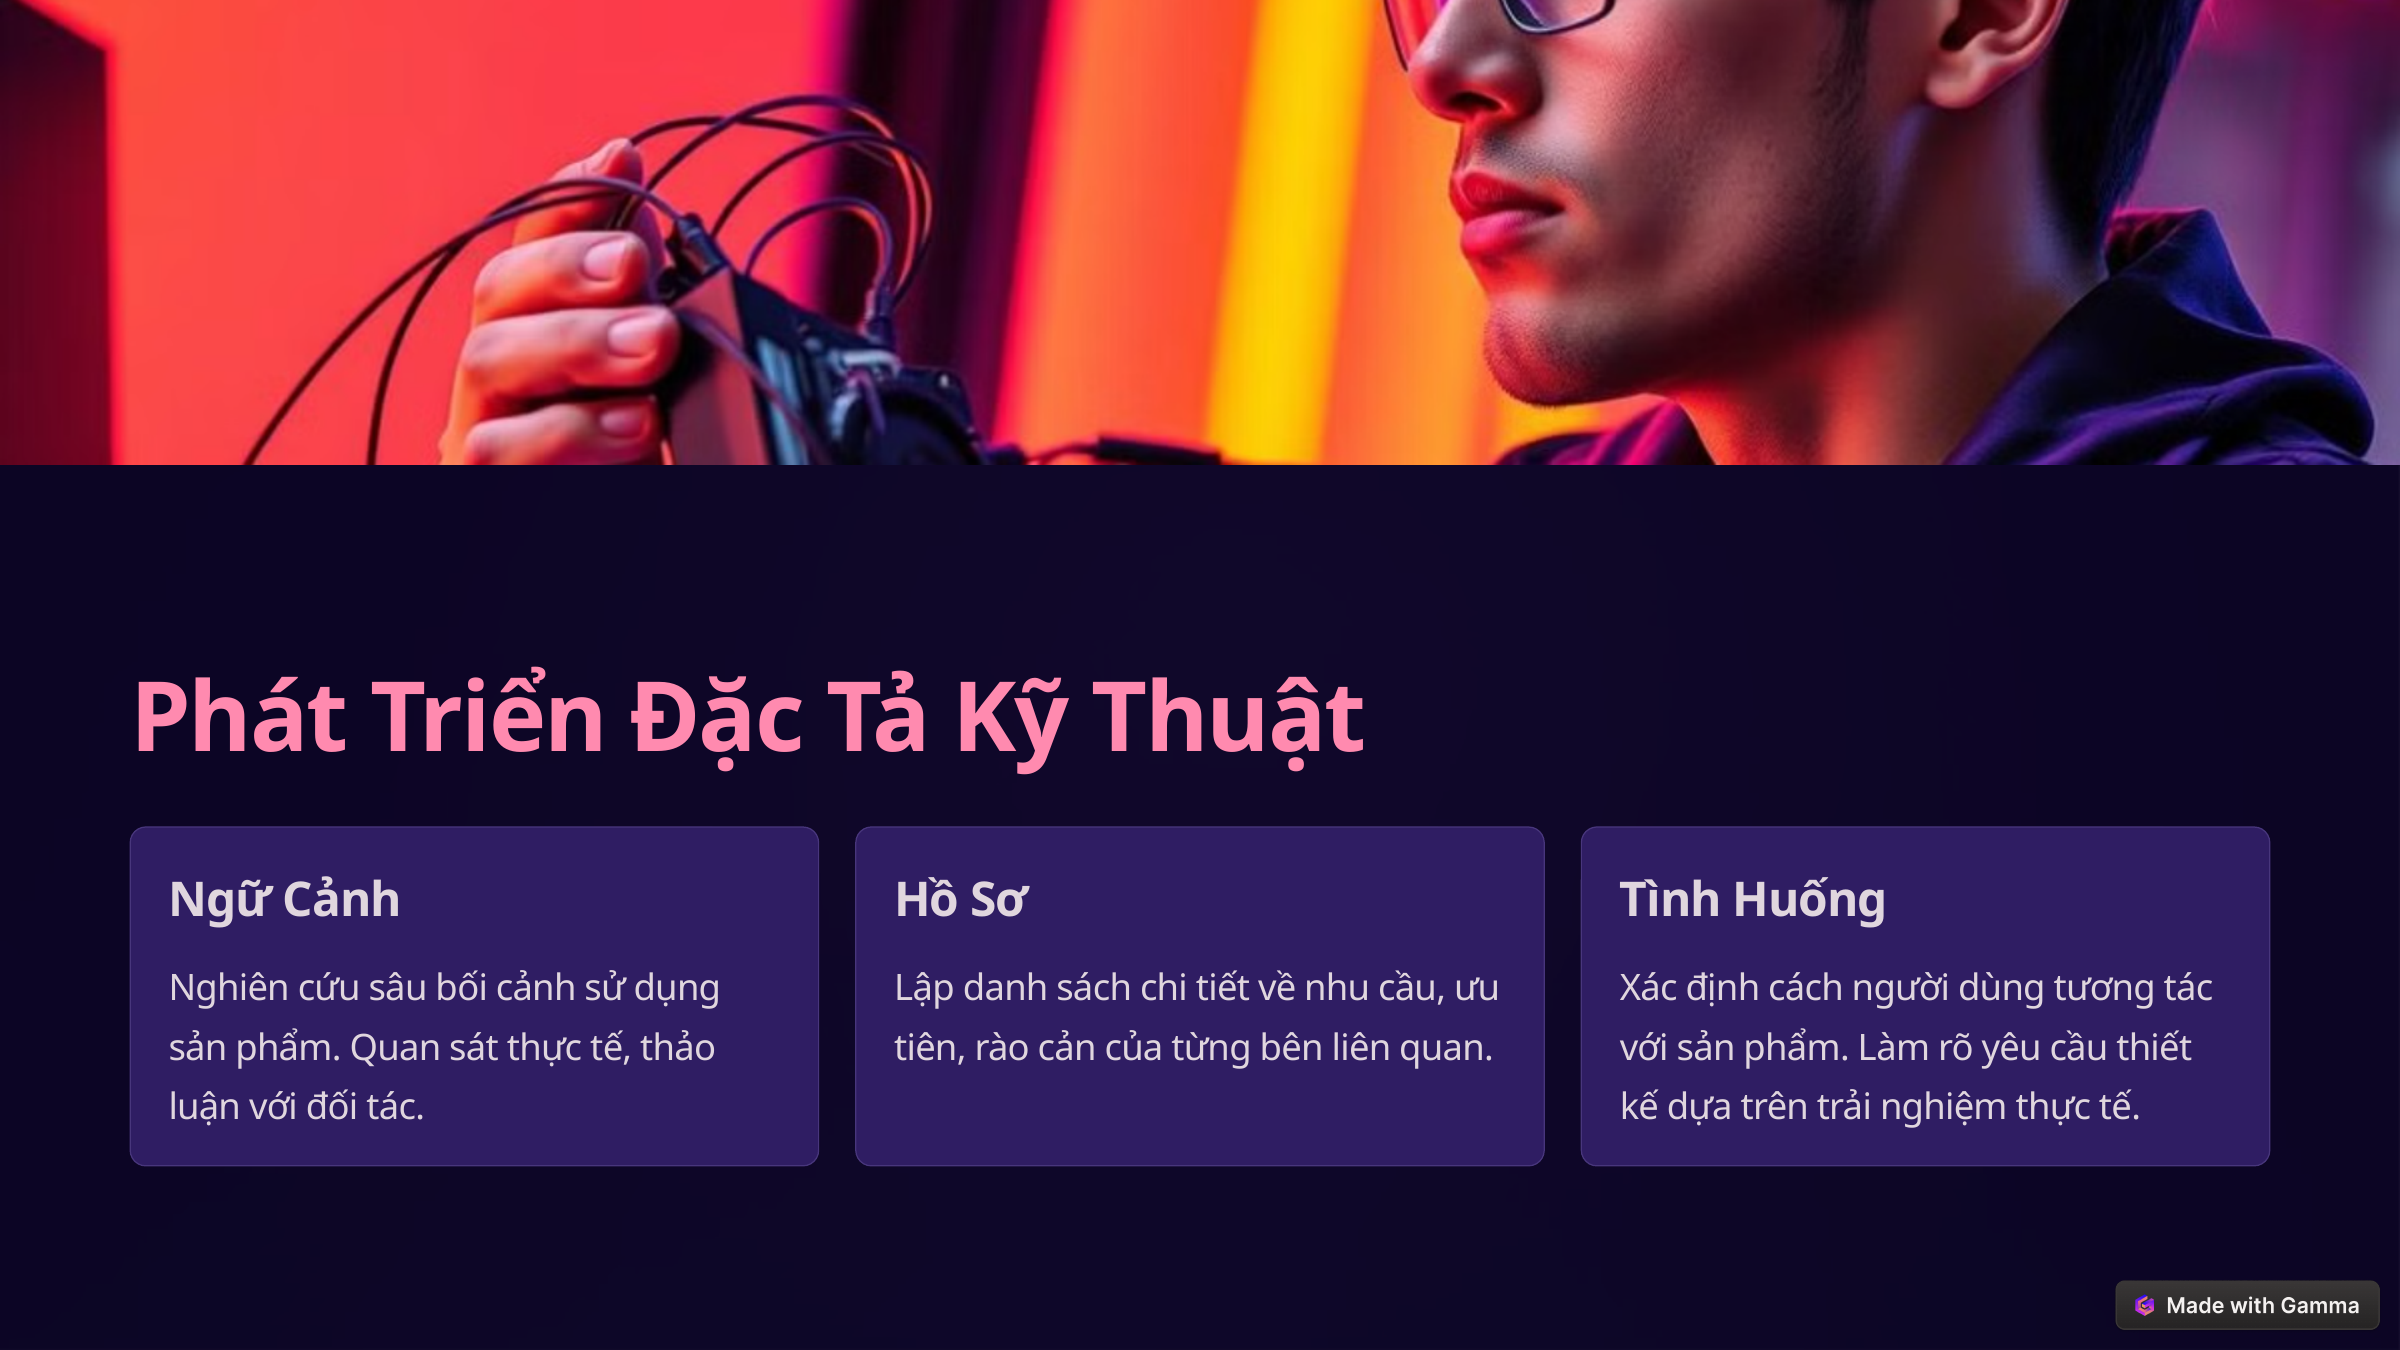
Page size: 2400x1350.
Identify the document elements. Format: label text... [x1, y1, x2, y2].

picture [2106, 1271, 2389, 1339]
text_box Nghiên cứu sâu bối cảnh sử dụng sản phẩm. Quan sát thực tế, thảo luận với đối tác. [168, 948, 781, 1128]
text_box [130, 826, 819, 1166]
text_box Tình Huống [1619, 865, 2109, 927]
text_box Ngữ Cảnh [168, 865, 657, 927]
text_box Lập danh sách chi tiết về nhu cầu, ưu tiên, rào cản của từng bên liên quan. [894, 948, 1506, 1128]
text_box Phát Triển Đặc Tả Kỹ Thuật [130, 649, 1298, 772]
picture [0, 0, 2400, 466]
text_box [855, 826, 1545, 1166]
text_box Xác định cách người dùng tương tác với sản phẩm. Làm rõ yêu cầu thiết kế dựa trên trải nghiệm thực tế. [1619, 948, 2232, 1128]
text_box Hồ Sơ [894, 865, 1383, 927]
text_box [1581, 826, 2270, 1166]
